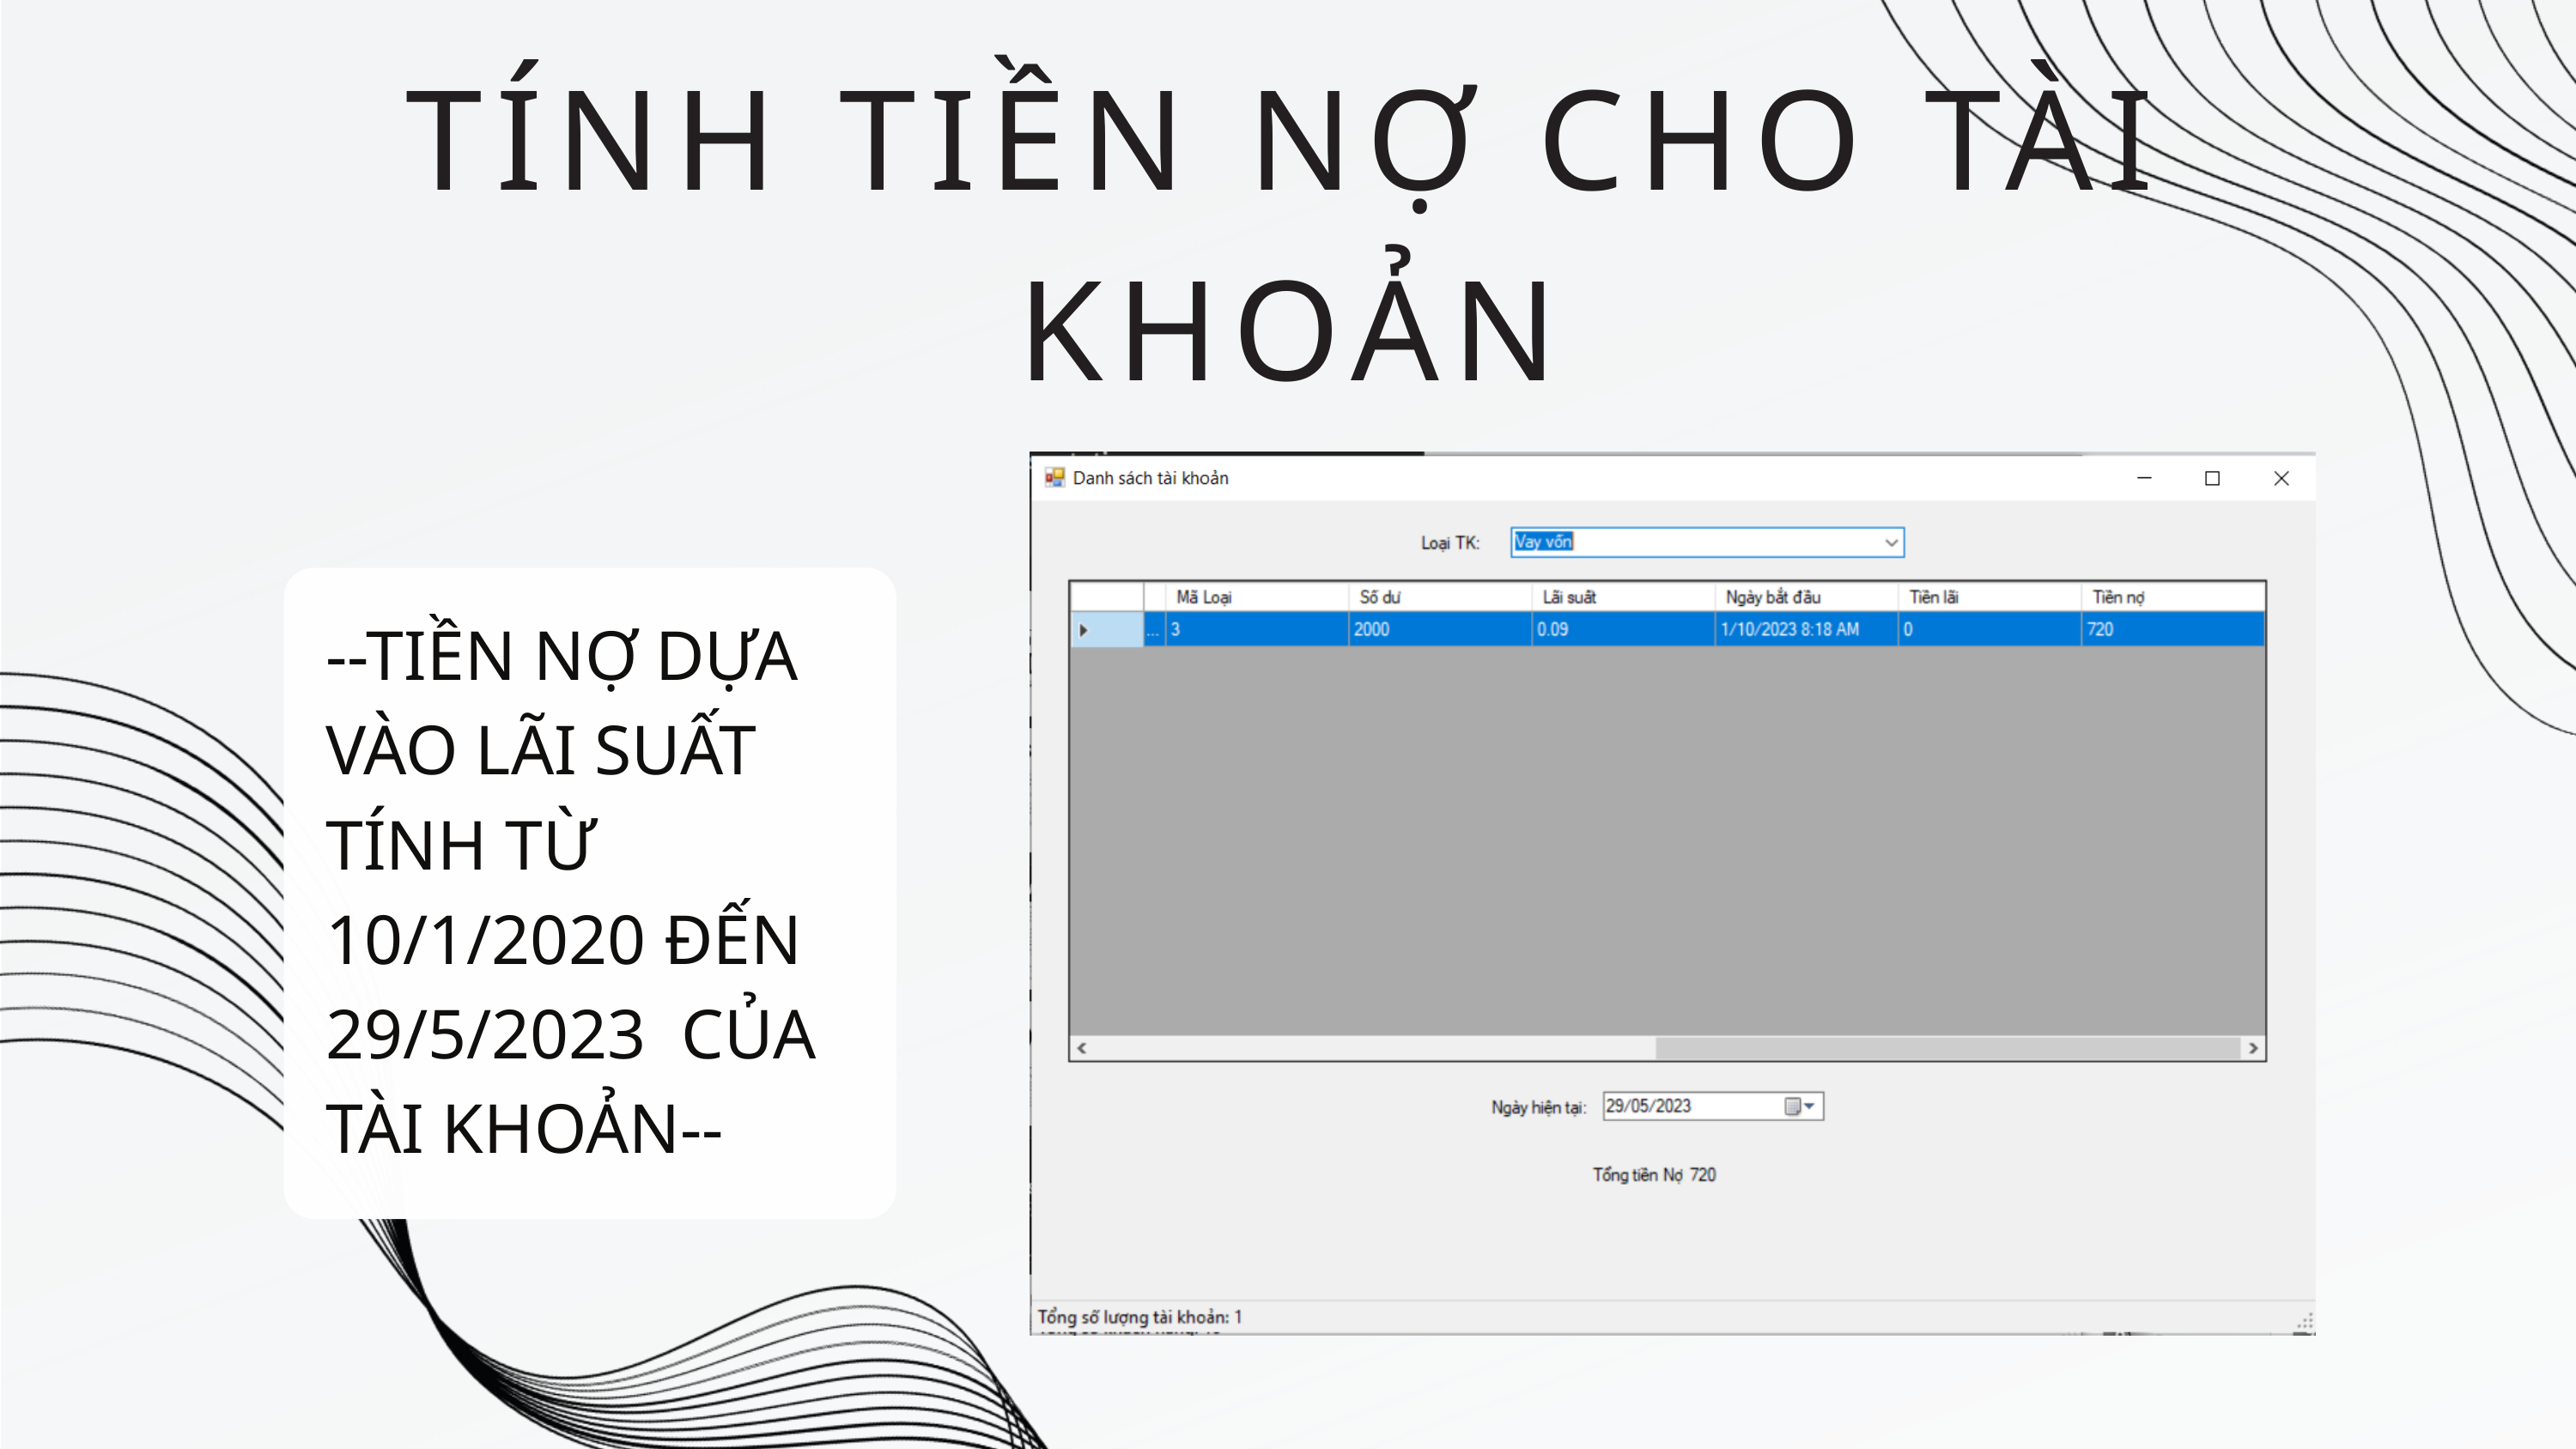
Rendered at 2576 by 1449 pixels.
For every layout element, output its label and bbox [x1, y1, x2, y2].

text_box [283, 567, 897, 1220]
picture [0, 0, 2576, 1449]
